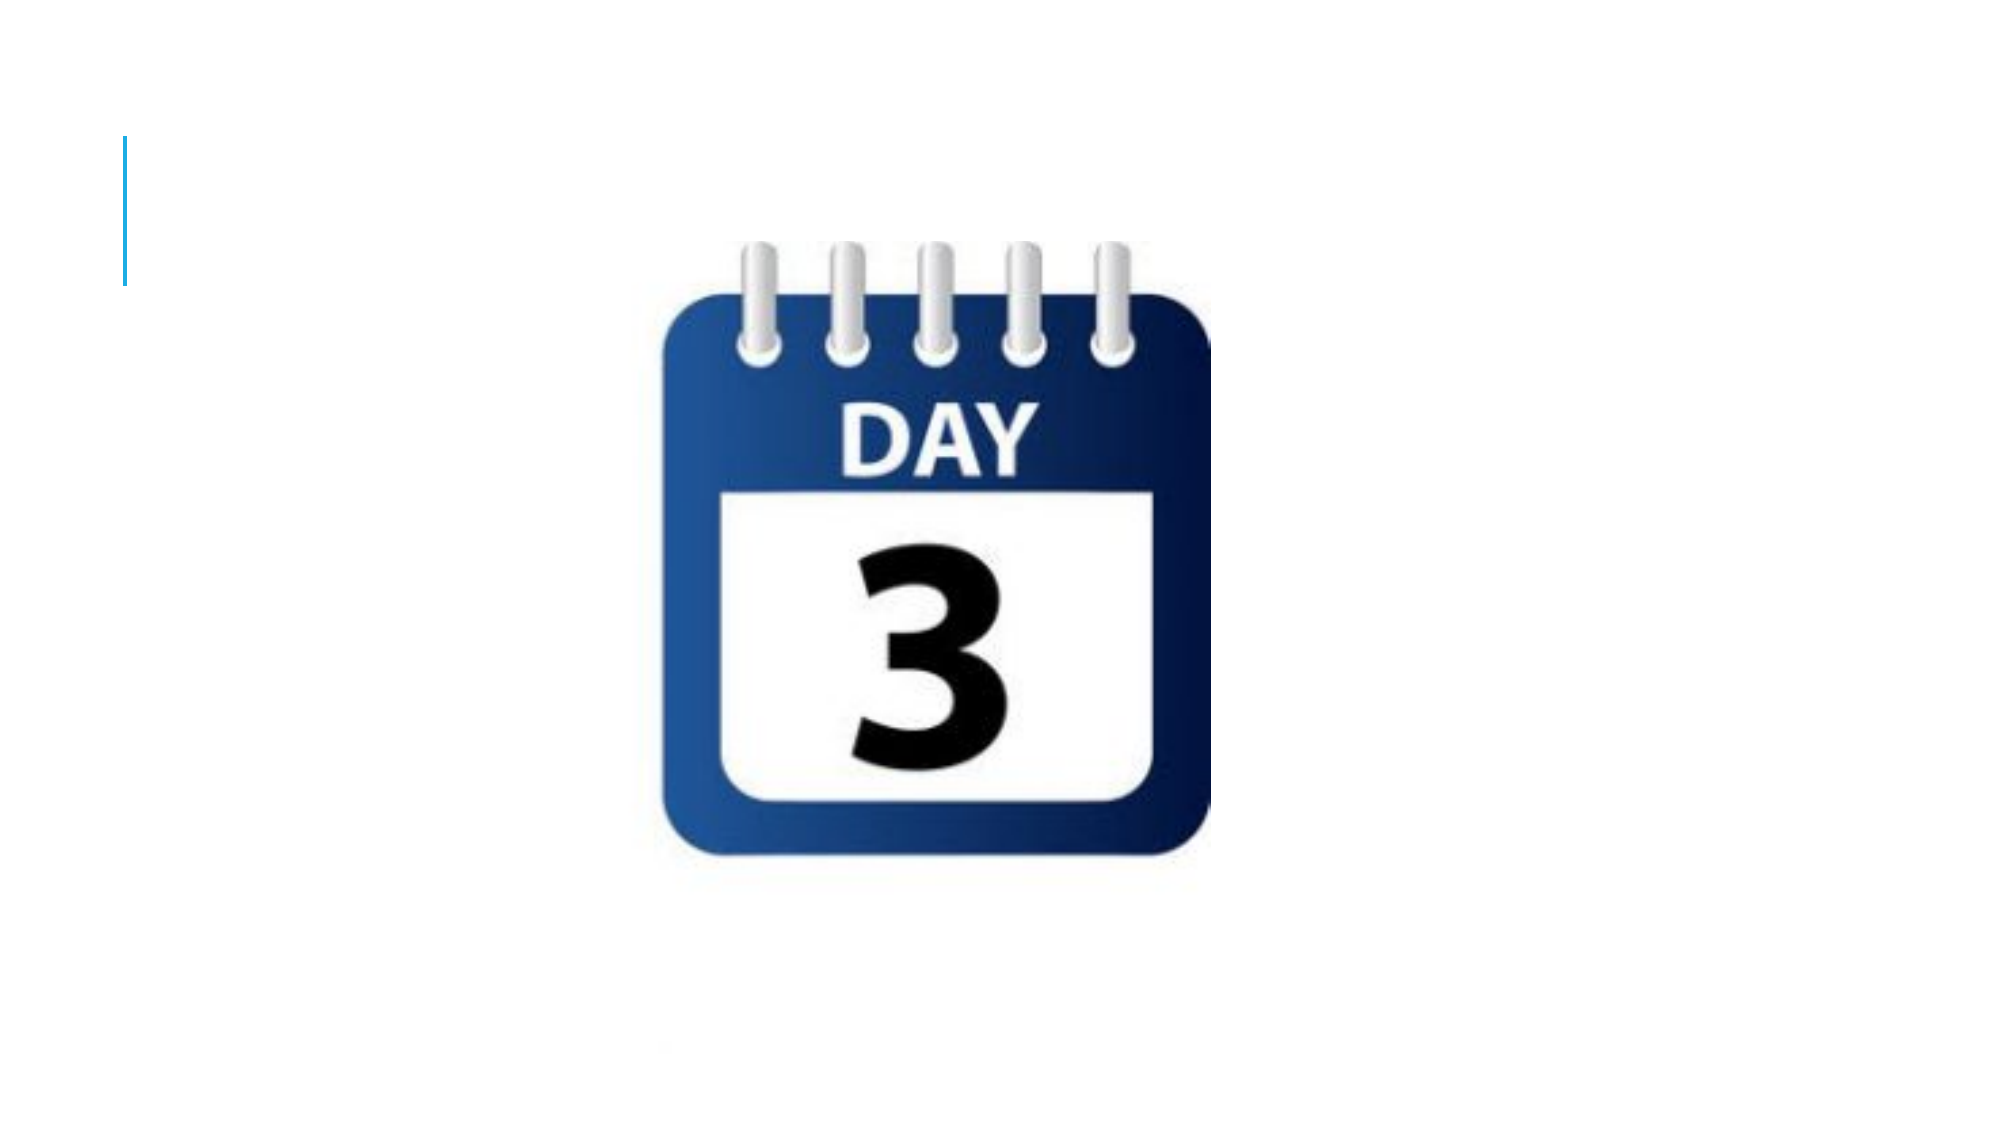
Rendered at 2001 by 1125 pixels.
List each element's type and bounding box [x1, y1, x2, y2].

picture [590, 240, 1211, 1054]
